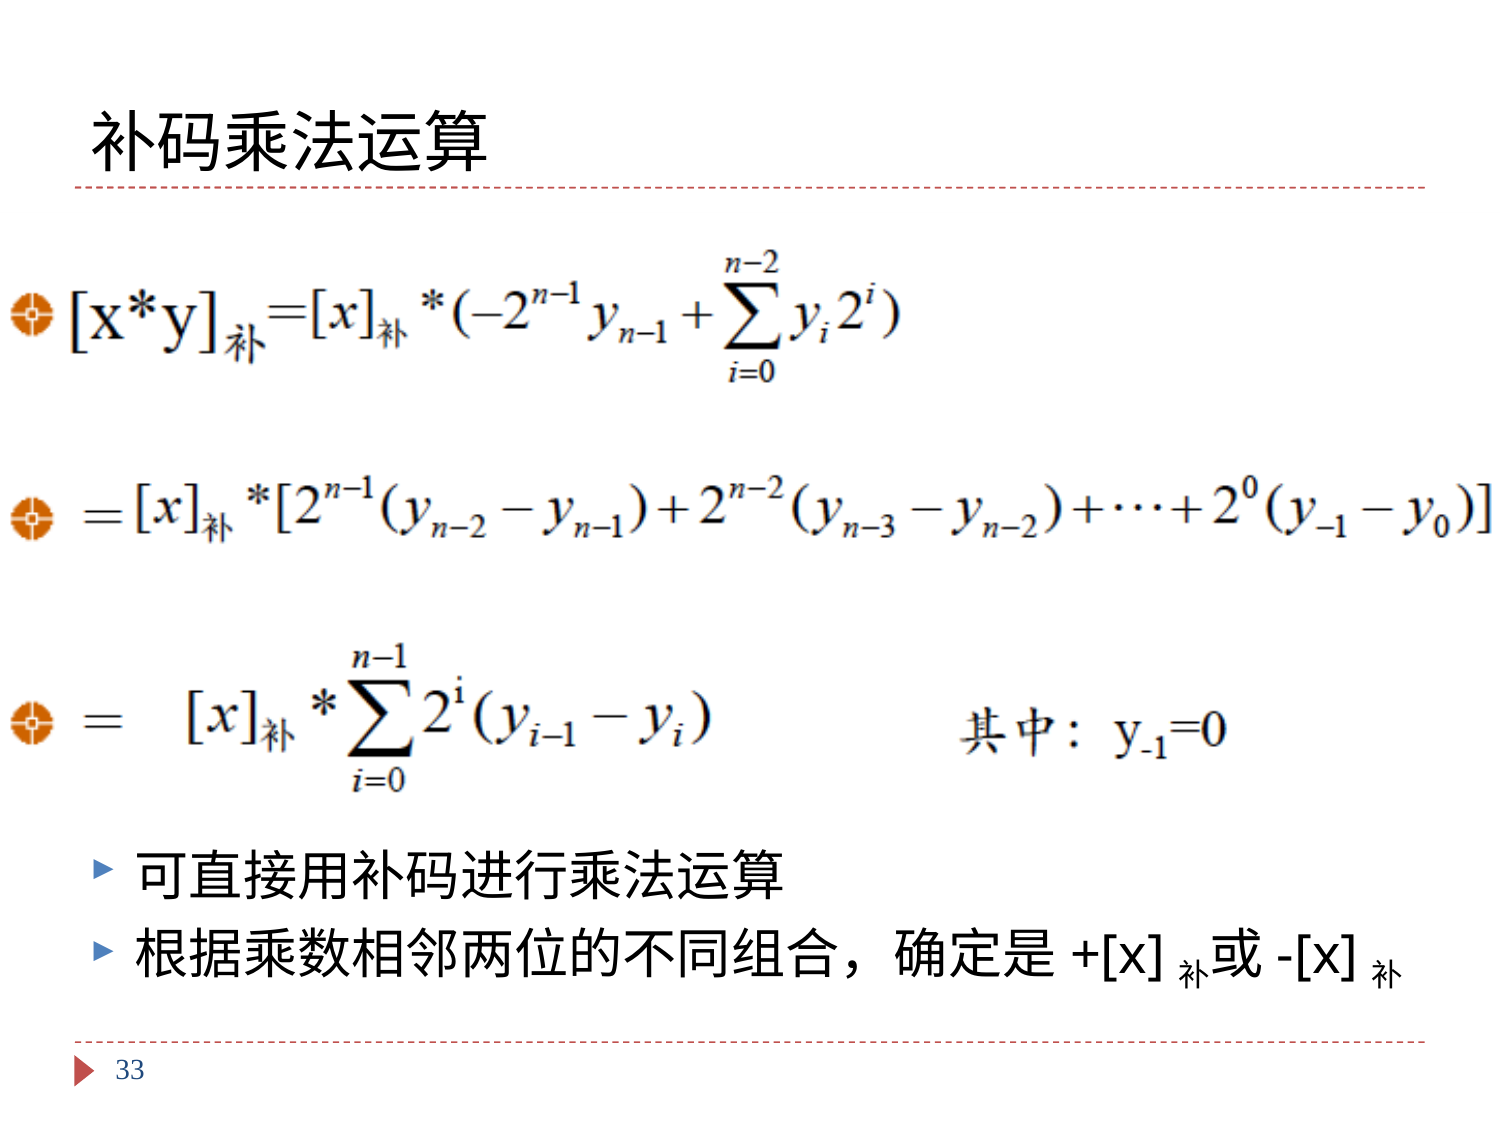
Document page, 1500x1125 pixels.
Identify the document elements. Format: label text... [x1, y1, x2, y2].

picture [0, 210, 1500, 811]
title 补码乘法运算 [75, 24, 1425, 188]
list 可直接用补码进行乘法运算 根据乘数相邻两位的不同组合，确定是+[x]补或-[x]补 [75, 834, 1425, 1006]
slide_number 33 [100, 1042, 426, 1103]
